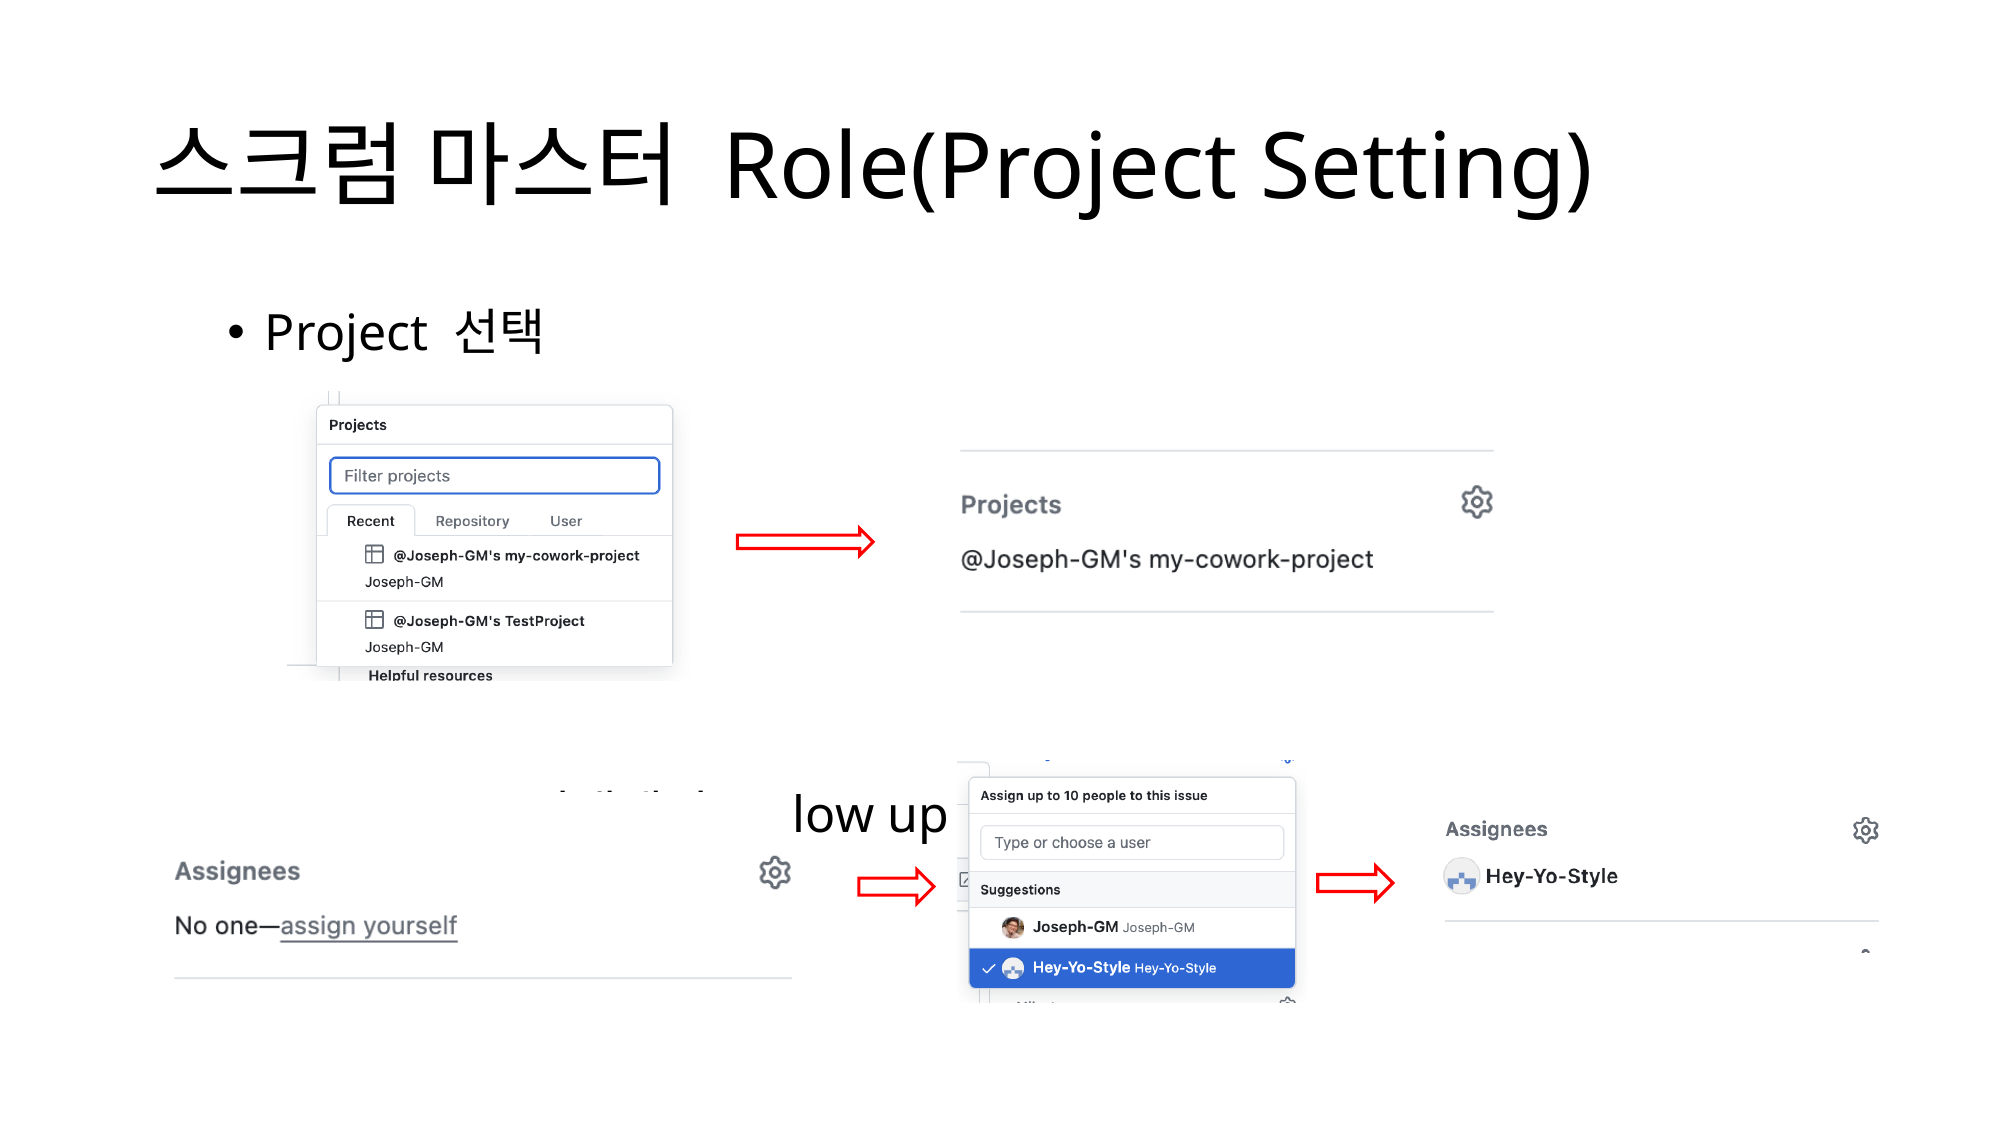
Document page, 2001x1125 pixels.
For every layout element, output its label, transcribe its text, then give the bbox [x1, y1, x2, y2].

picture [143, 792, 797, 998]
title 스크럼 마스터 Role(Project Setting) [137, 59, 1863, 278]
text_box [1316, 862, 1396, 904]
text_box [857, 865, 937, 908]
text_box [735, 524, 876, 560]
list Project 선택 Assignees 선택해서 follow up 할사람 선택 [137, 299, 1863, 1014]
picture [287, 390, 692, 682]
picture [957, 760, 1307, 1004]
picture [926, 432, 1549, 618]
picture [1419, 794, 1919, 953]
